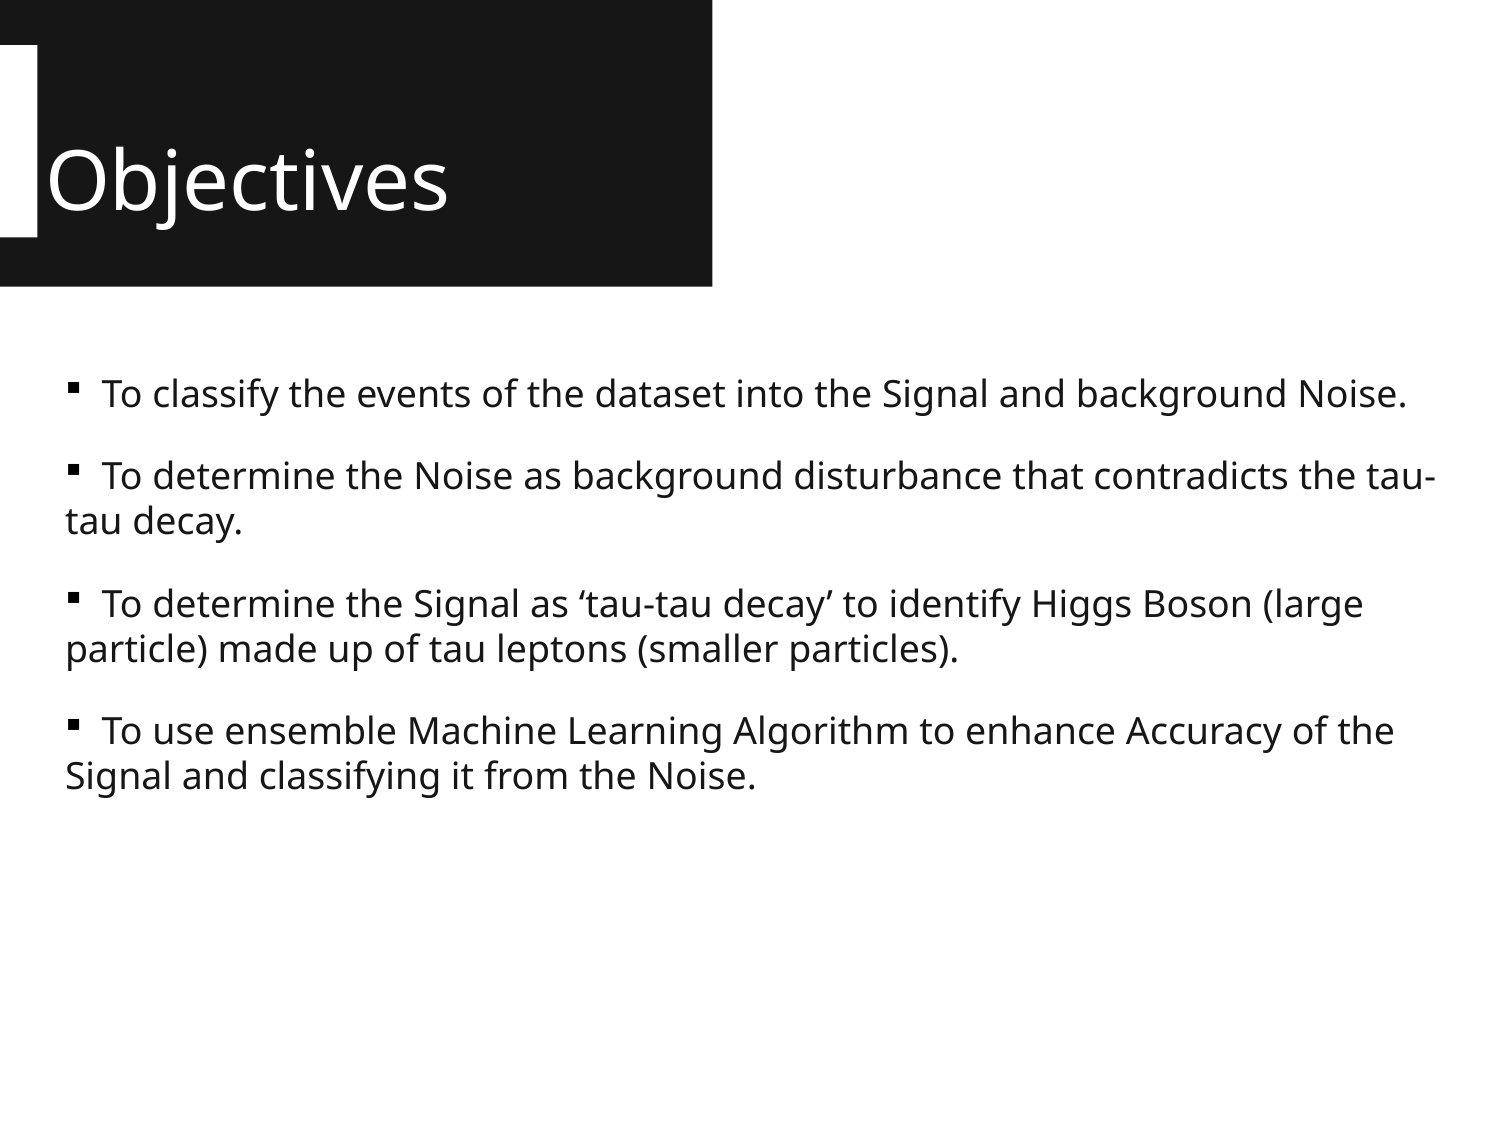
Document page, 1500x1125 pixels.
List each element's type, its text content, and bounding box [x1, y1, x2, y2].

title Objectives [0, 0, 713, 287]
text_box [0, 45, 38, 238]
list To classify the events of the dataset into the Signal and background Noise. To determine the Noise as background disturbance that contradicts the tau-tau decay. To determine the Signal as ‘tau-tau decay’ to identify Higgs Boson (large particle) made up of tau leptons (smaller particles). To use ensemble Machine Learning Algorithm to enhance Accuracy of the Signal and classifying it from the Noise. [50, 362, 1463, 950]
